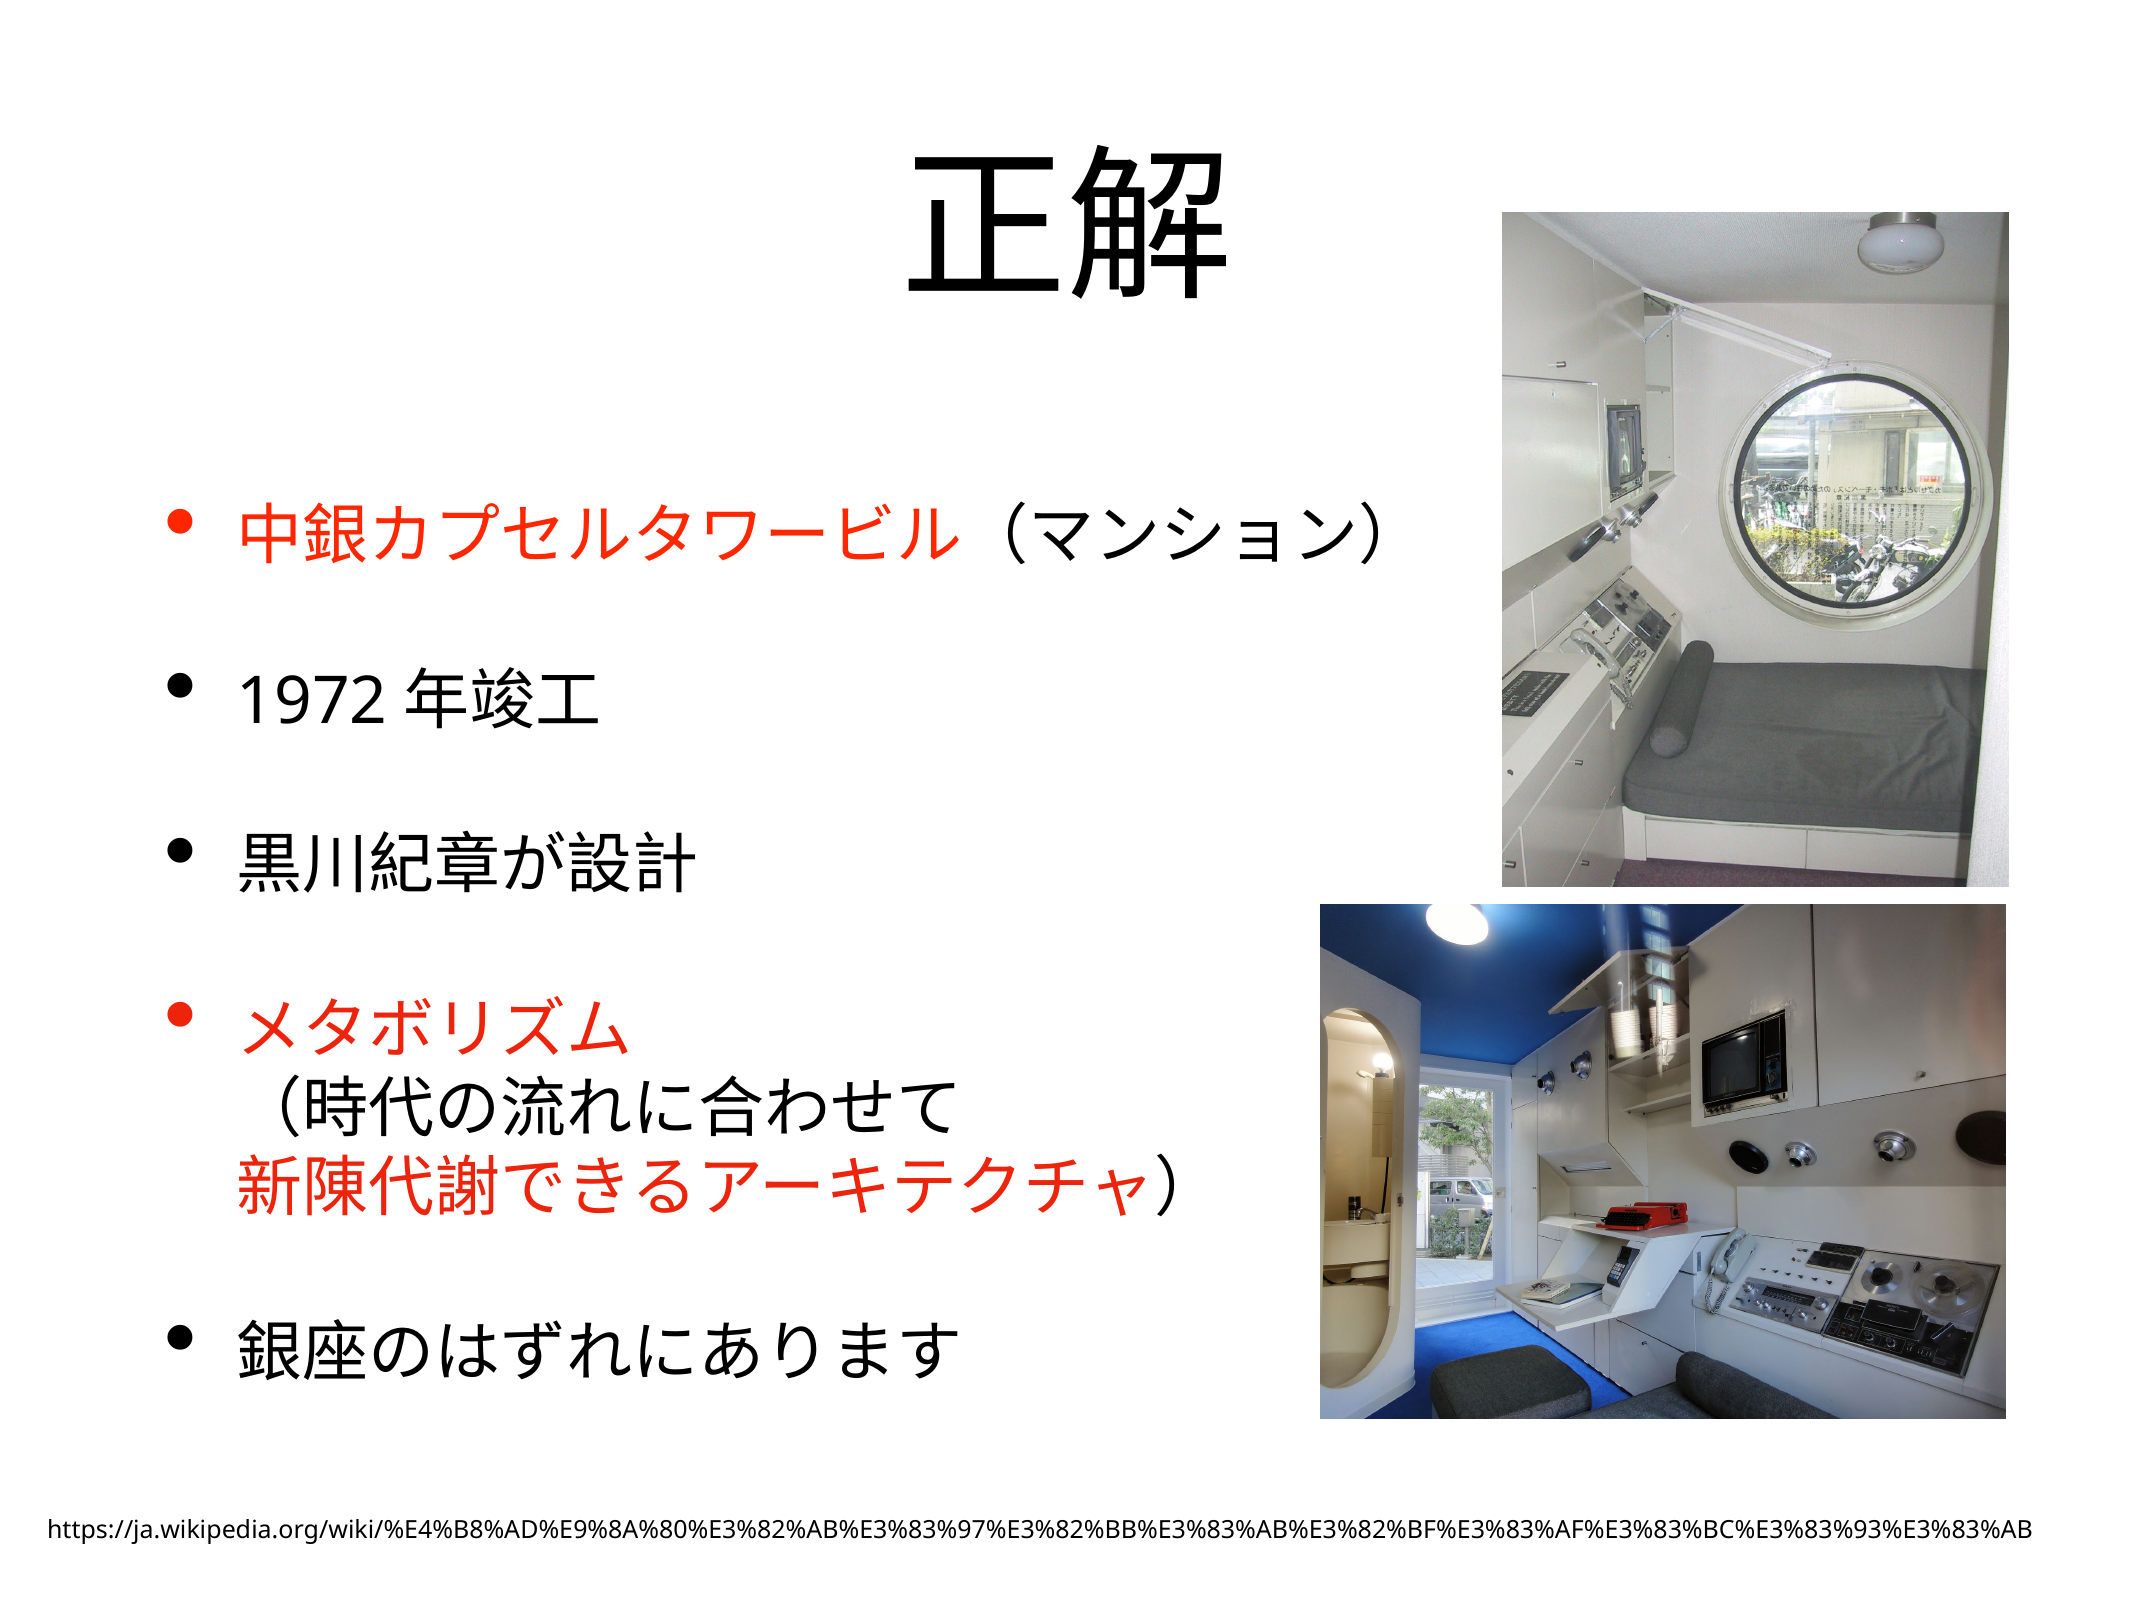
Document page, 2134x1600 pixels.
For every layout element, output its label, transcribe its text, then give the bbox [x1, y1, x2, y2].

picture [1320, 904, 2007, 1419]
text_box https://ja.wikipedia.org/wiki/%E4%B8%AD%E9%8A%80%E3%82%AB%E3%83%97%E3%82%BB%E3%83%AB%E3%82%BF%E3%83%AF%E3%83%BC%E3%83%93%E3%83%AB [38, 1504, 2045, 1552]
picture [1502, 212, 2009, 887]
title 正解 [155, 41, 1978, 397]
list 中銀カプセルタワービル（マンション） 1972年竣工 黒川紀章が設計 メタボリズム （時代の流れに合わせて 新陳代謝できるアーキテクチャ） 銀座のはずれにあります [155, 424, 1978, 1457]
